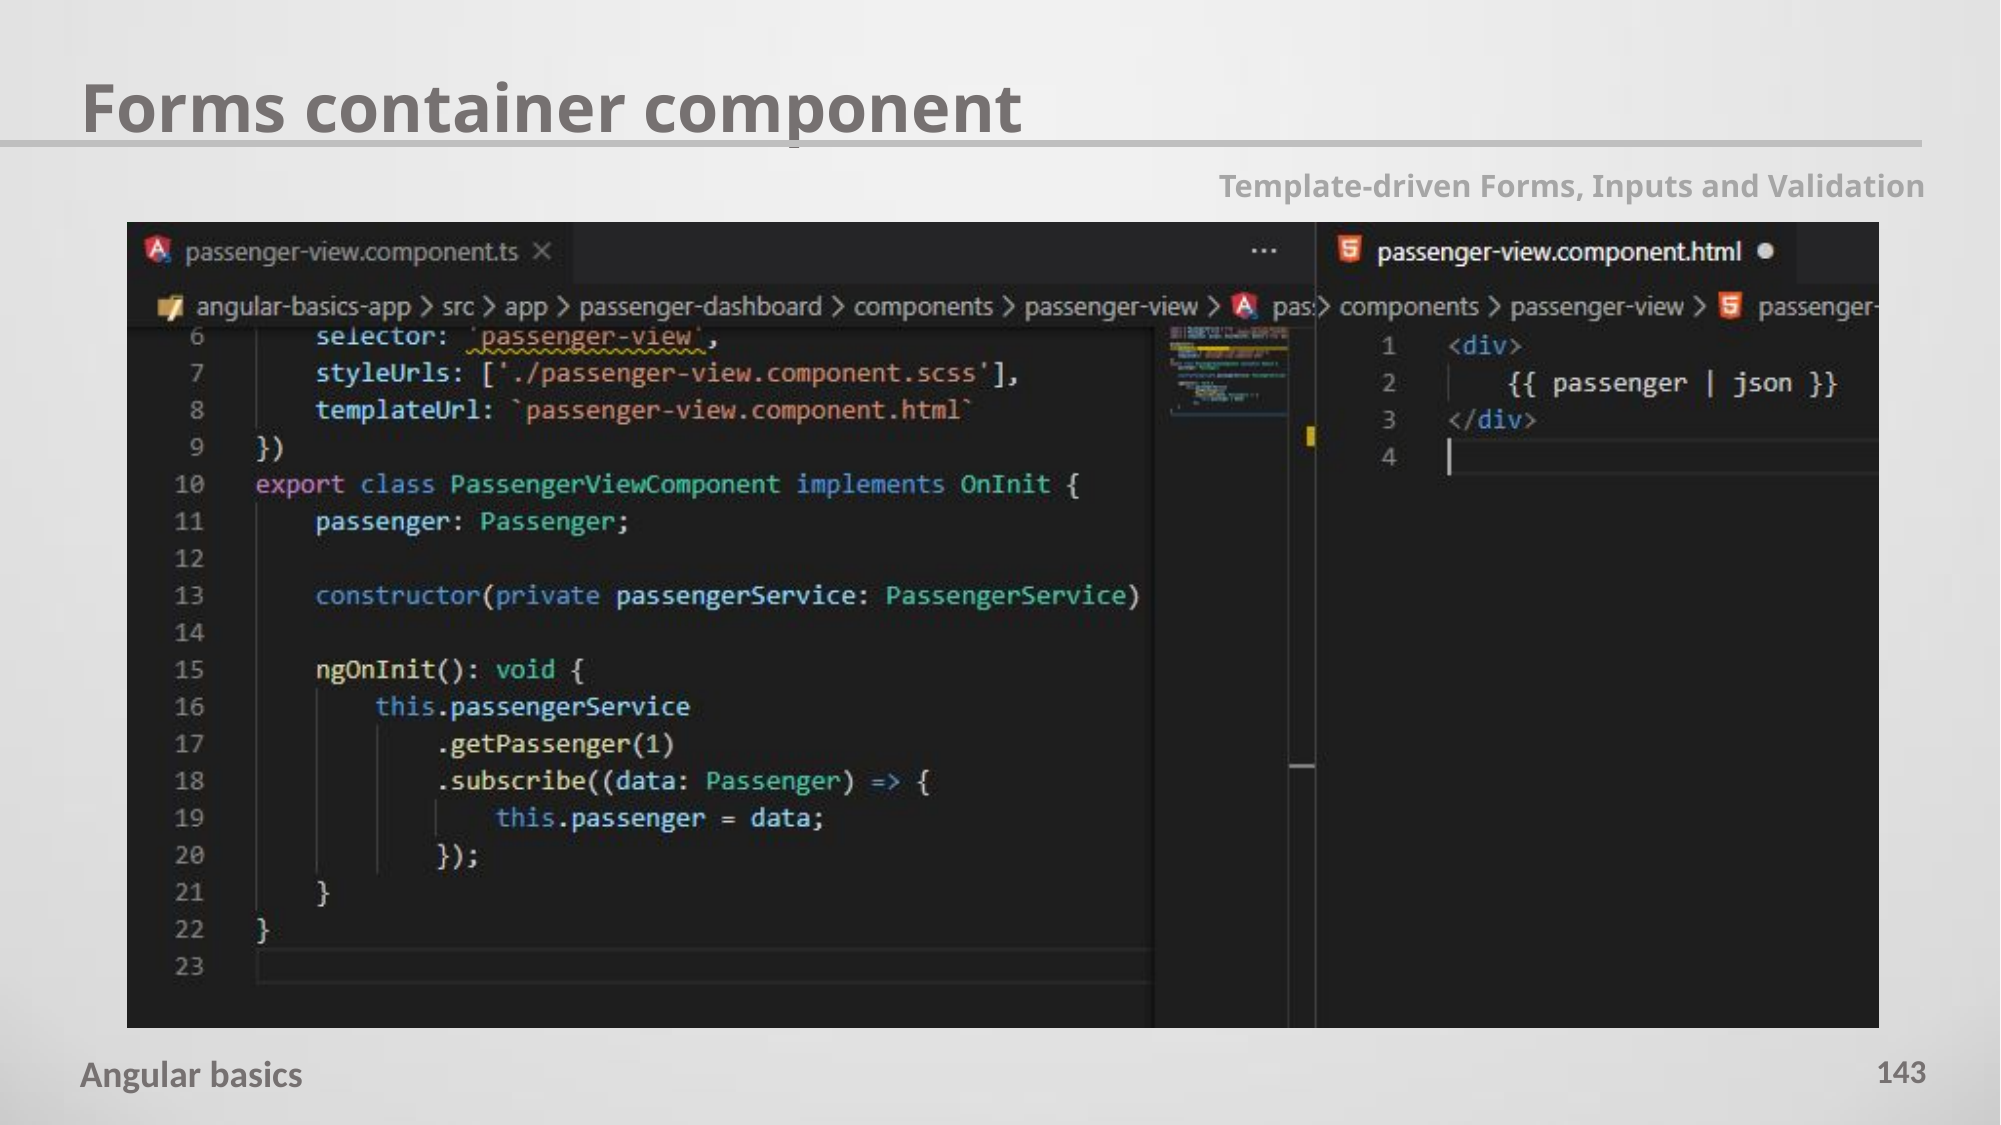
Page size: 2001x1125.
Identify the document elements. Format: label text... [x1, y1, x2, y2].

picture [0, 0, 2001, 1125]
slide_number 143 [1412, 1038, 1942, 1103]
text_box Template-driven Forms, Inputs and Validation [1176, 146, 1942, 212]
text_box Forms container component [65, 147, 1176, 155]
footer Angular basics [65, 1042, 1338, 1103]
text_box Forms container component [65, 48, 1942, 146]
